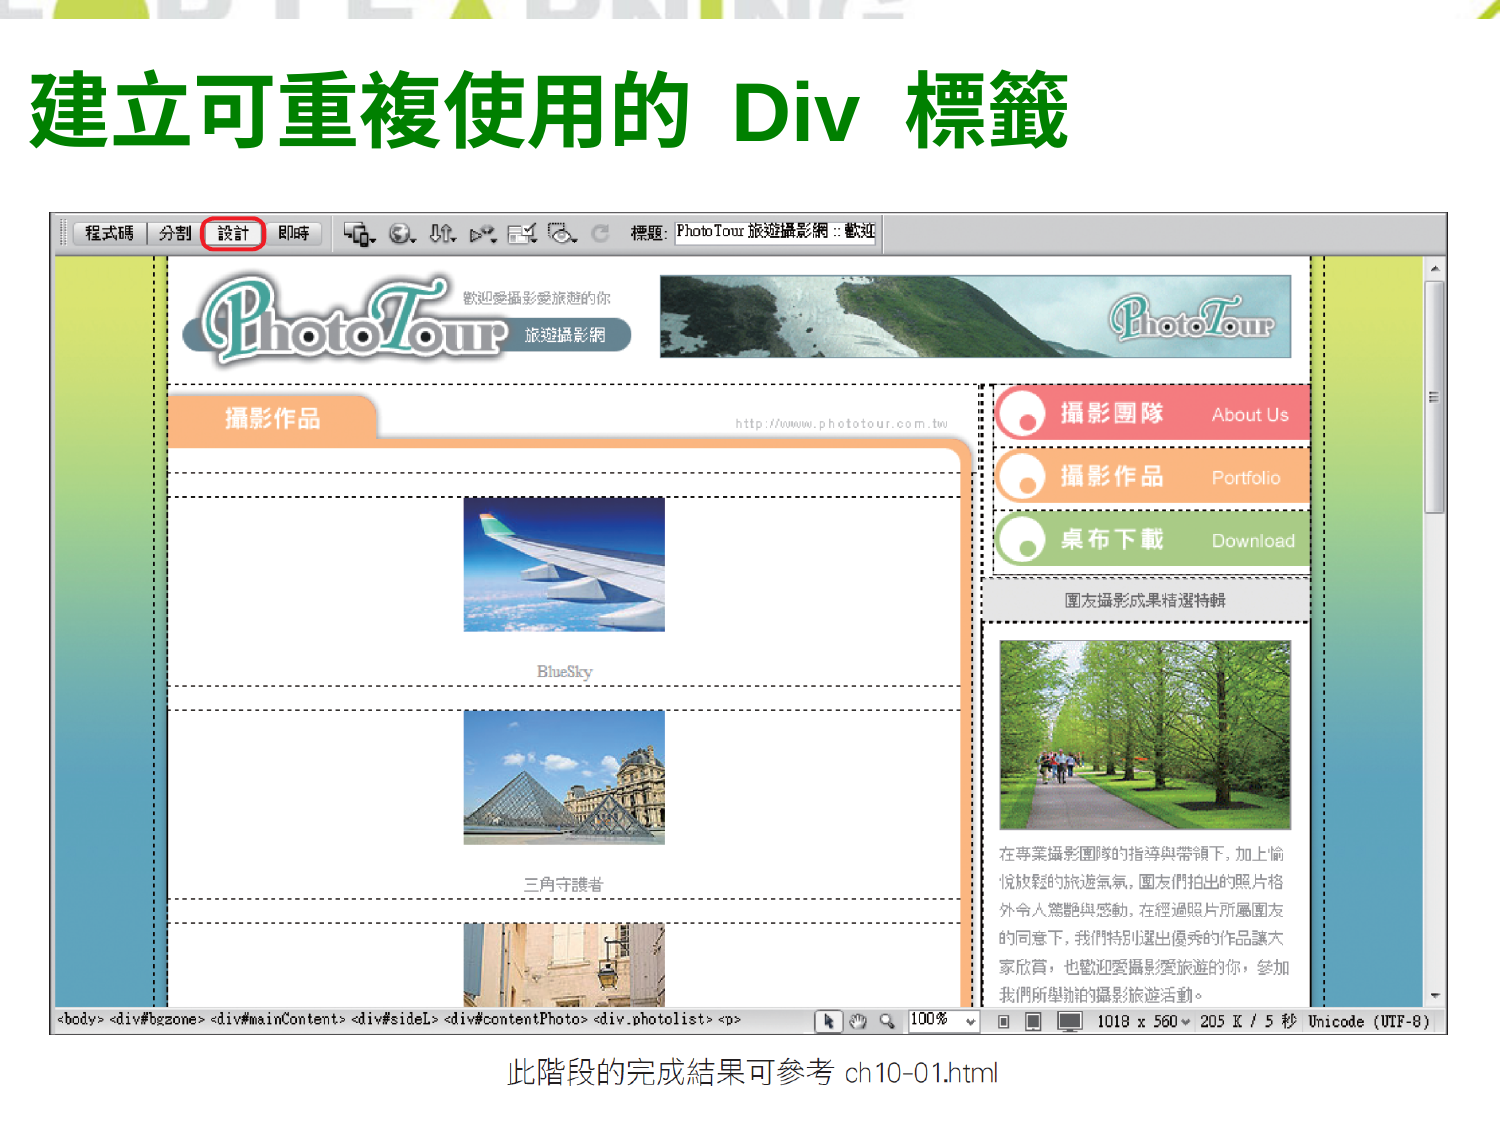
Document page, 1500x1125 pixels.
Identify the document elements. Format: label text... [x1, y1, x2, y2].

picture [0, 0, 1500, 19]
title 建立可重複使用的 Div 標籤 [11, 19, 1495, 197]
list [29, 196, 1465, 1095]
